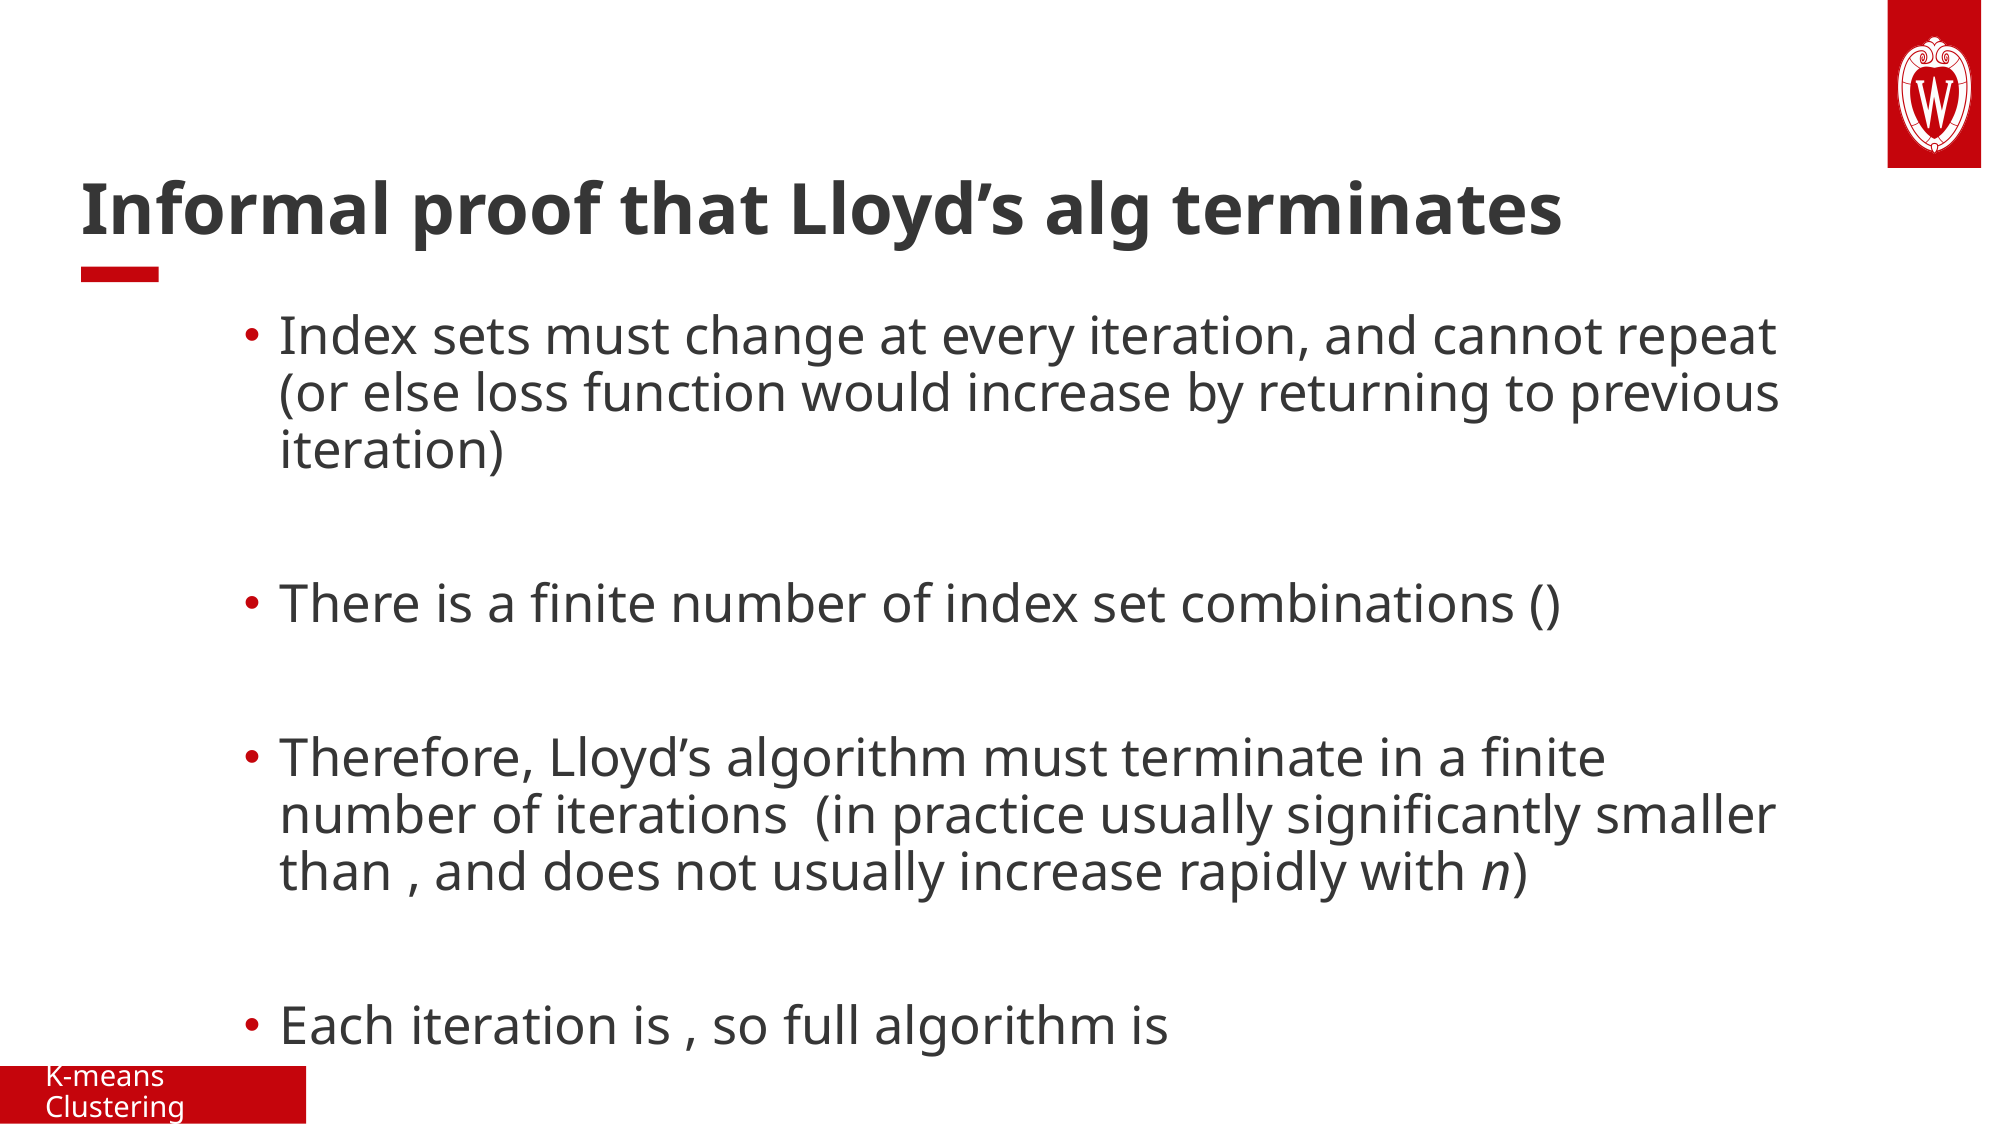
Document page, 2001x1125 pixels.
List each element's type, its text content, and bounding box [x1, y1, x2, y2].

list K-means Clustering [0, 1066, 307, 1124]
title Informal proof that Lloyd’s alg terminates [81, 75, 1832, 250]
picture [1897, 36, 1972, 154]
